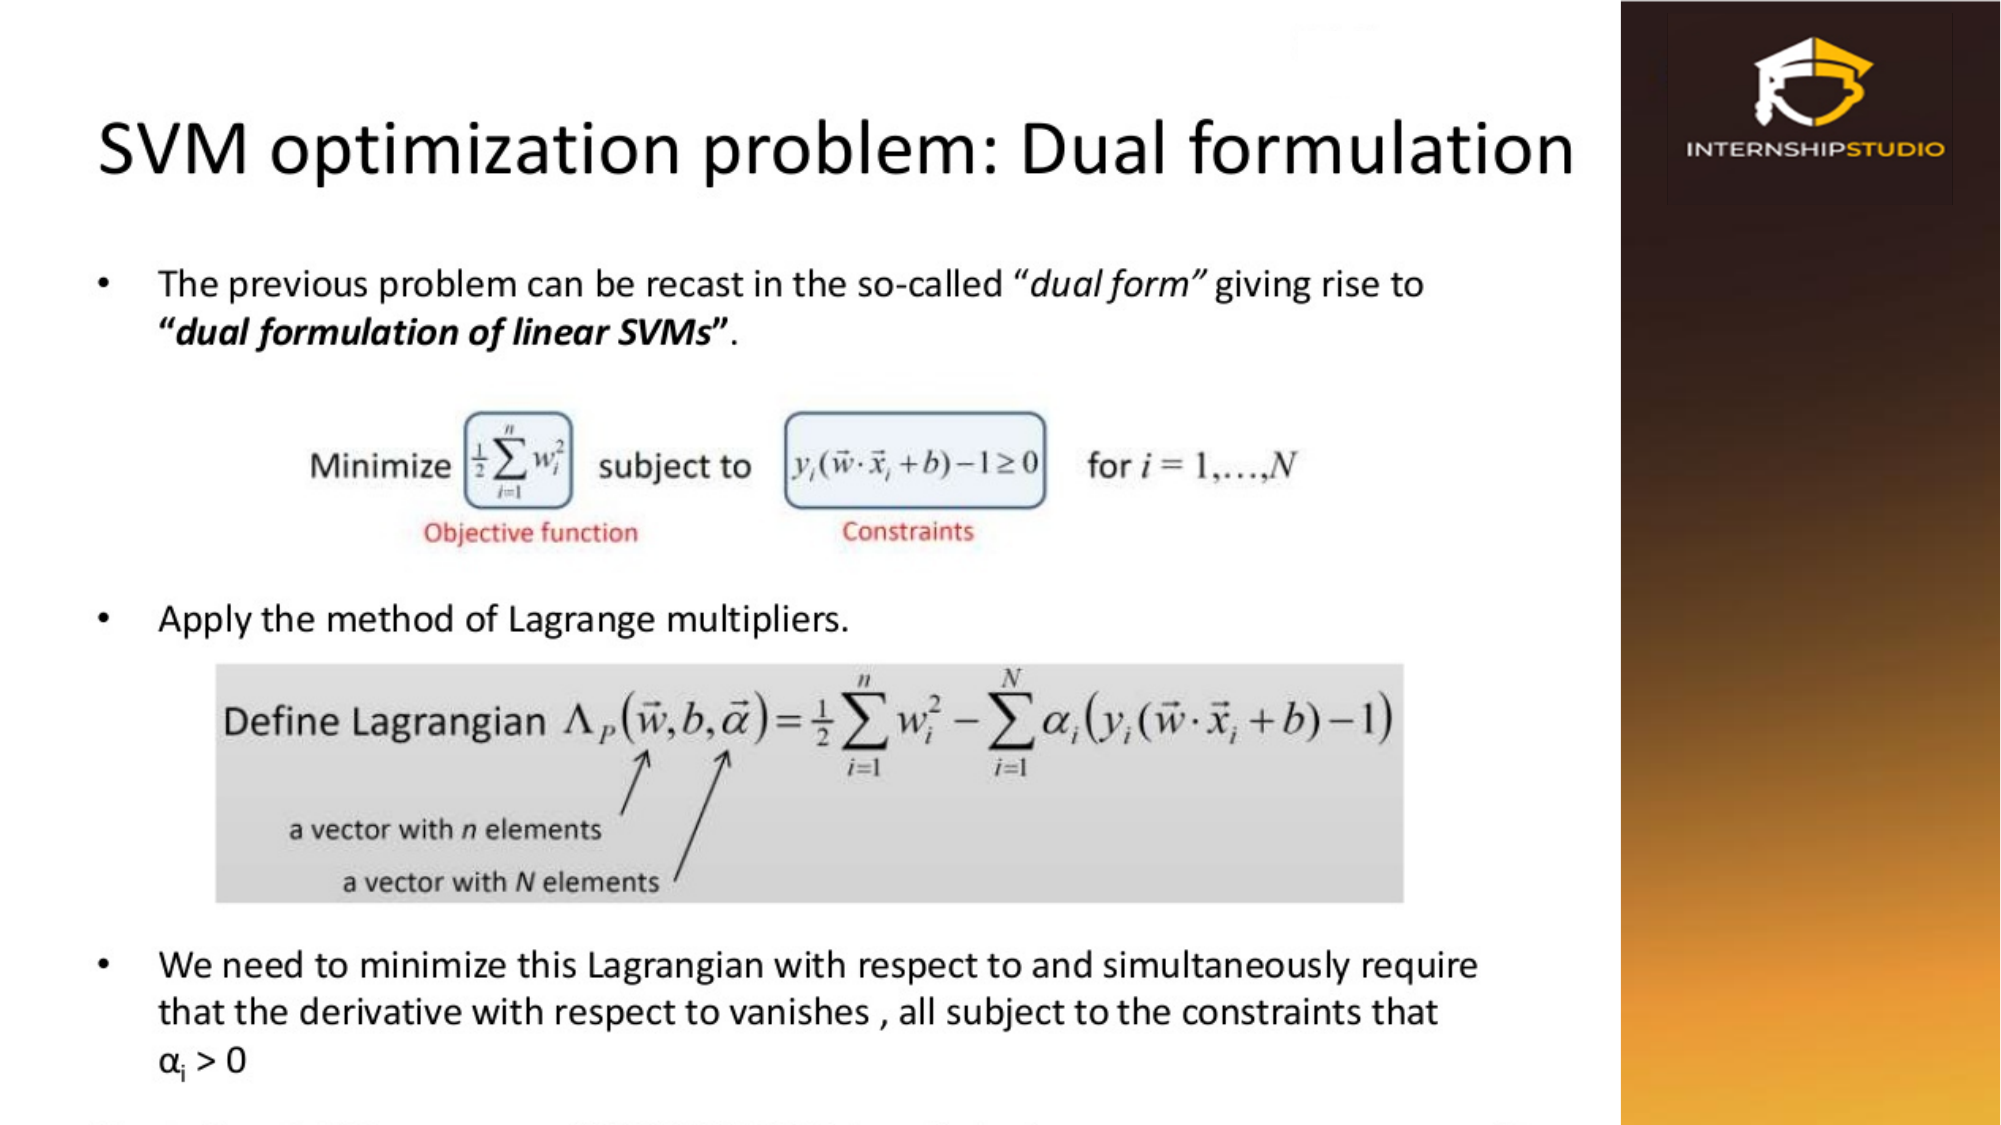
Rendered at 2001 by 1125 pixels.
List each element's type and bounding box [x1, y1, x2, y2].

text_box [0, 0, 1621, 1125]
picture [1621, 2, 2001, 1125]
